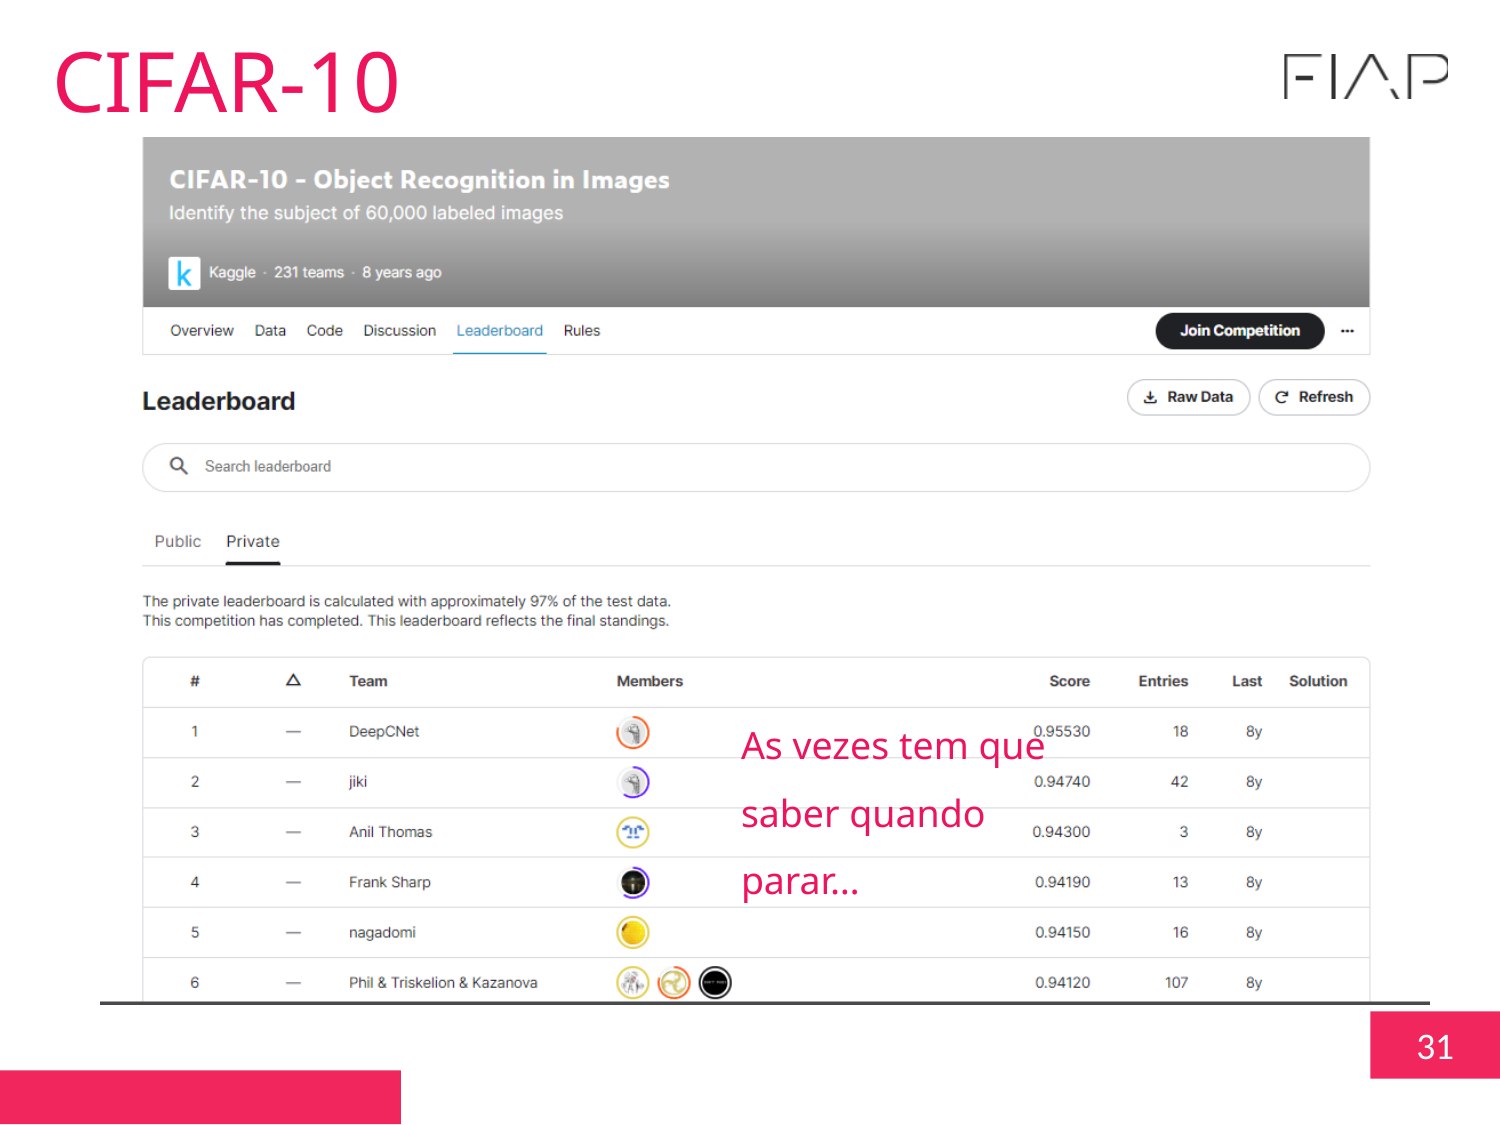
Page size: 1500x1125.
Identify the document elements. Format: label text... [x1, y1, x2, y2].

text_box CIFAR-10 [37, 21, 1176, 137]
picture [100, 137, 1430, 1005]
